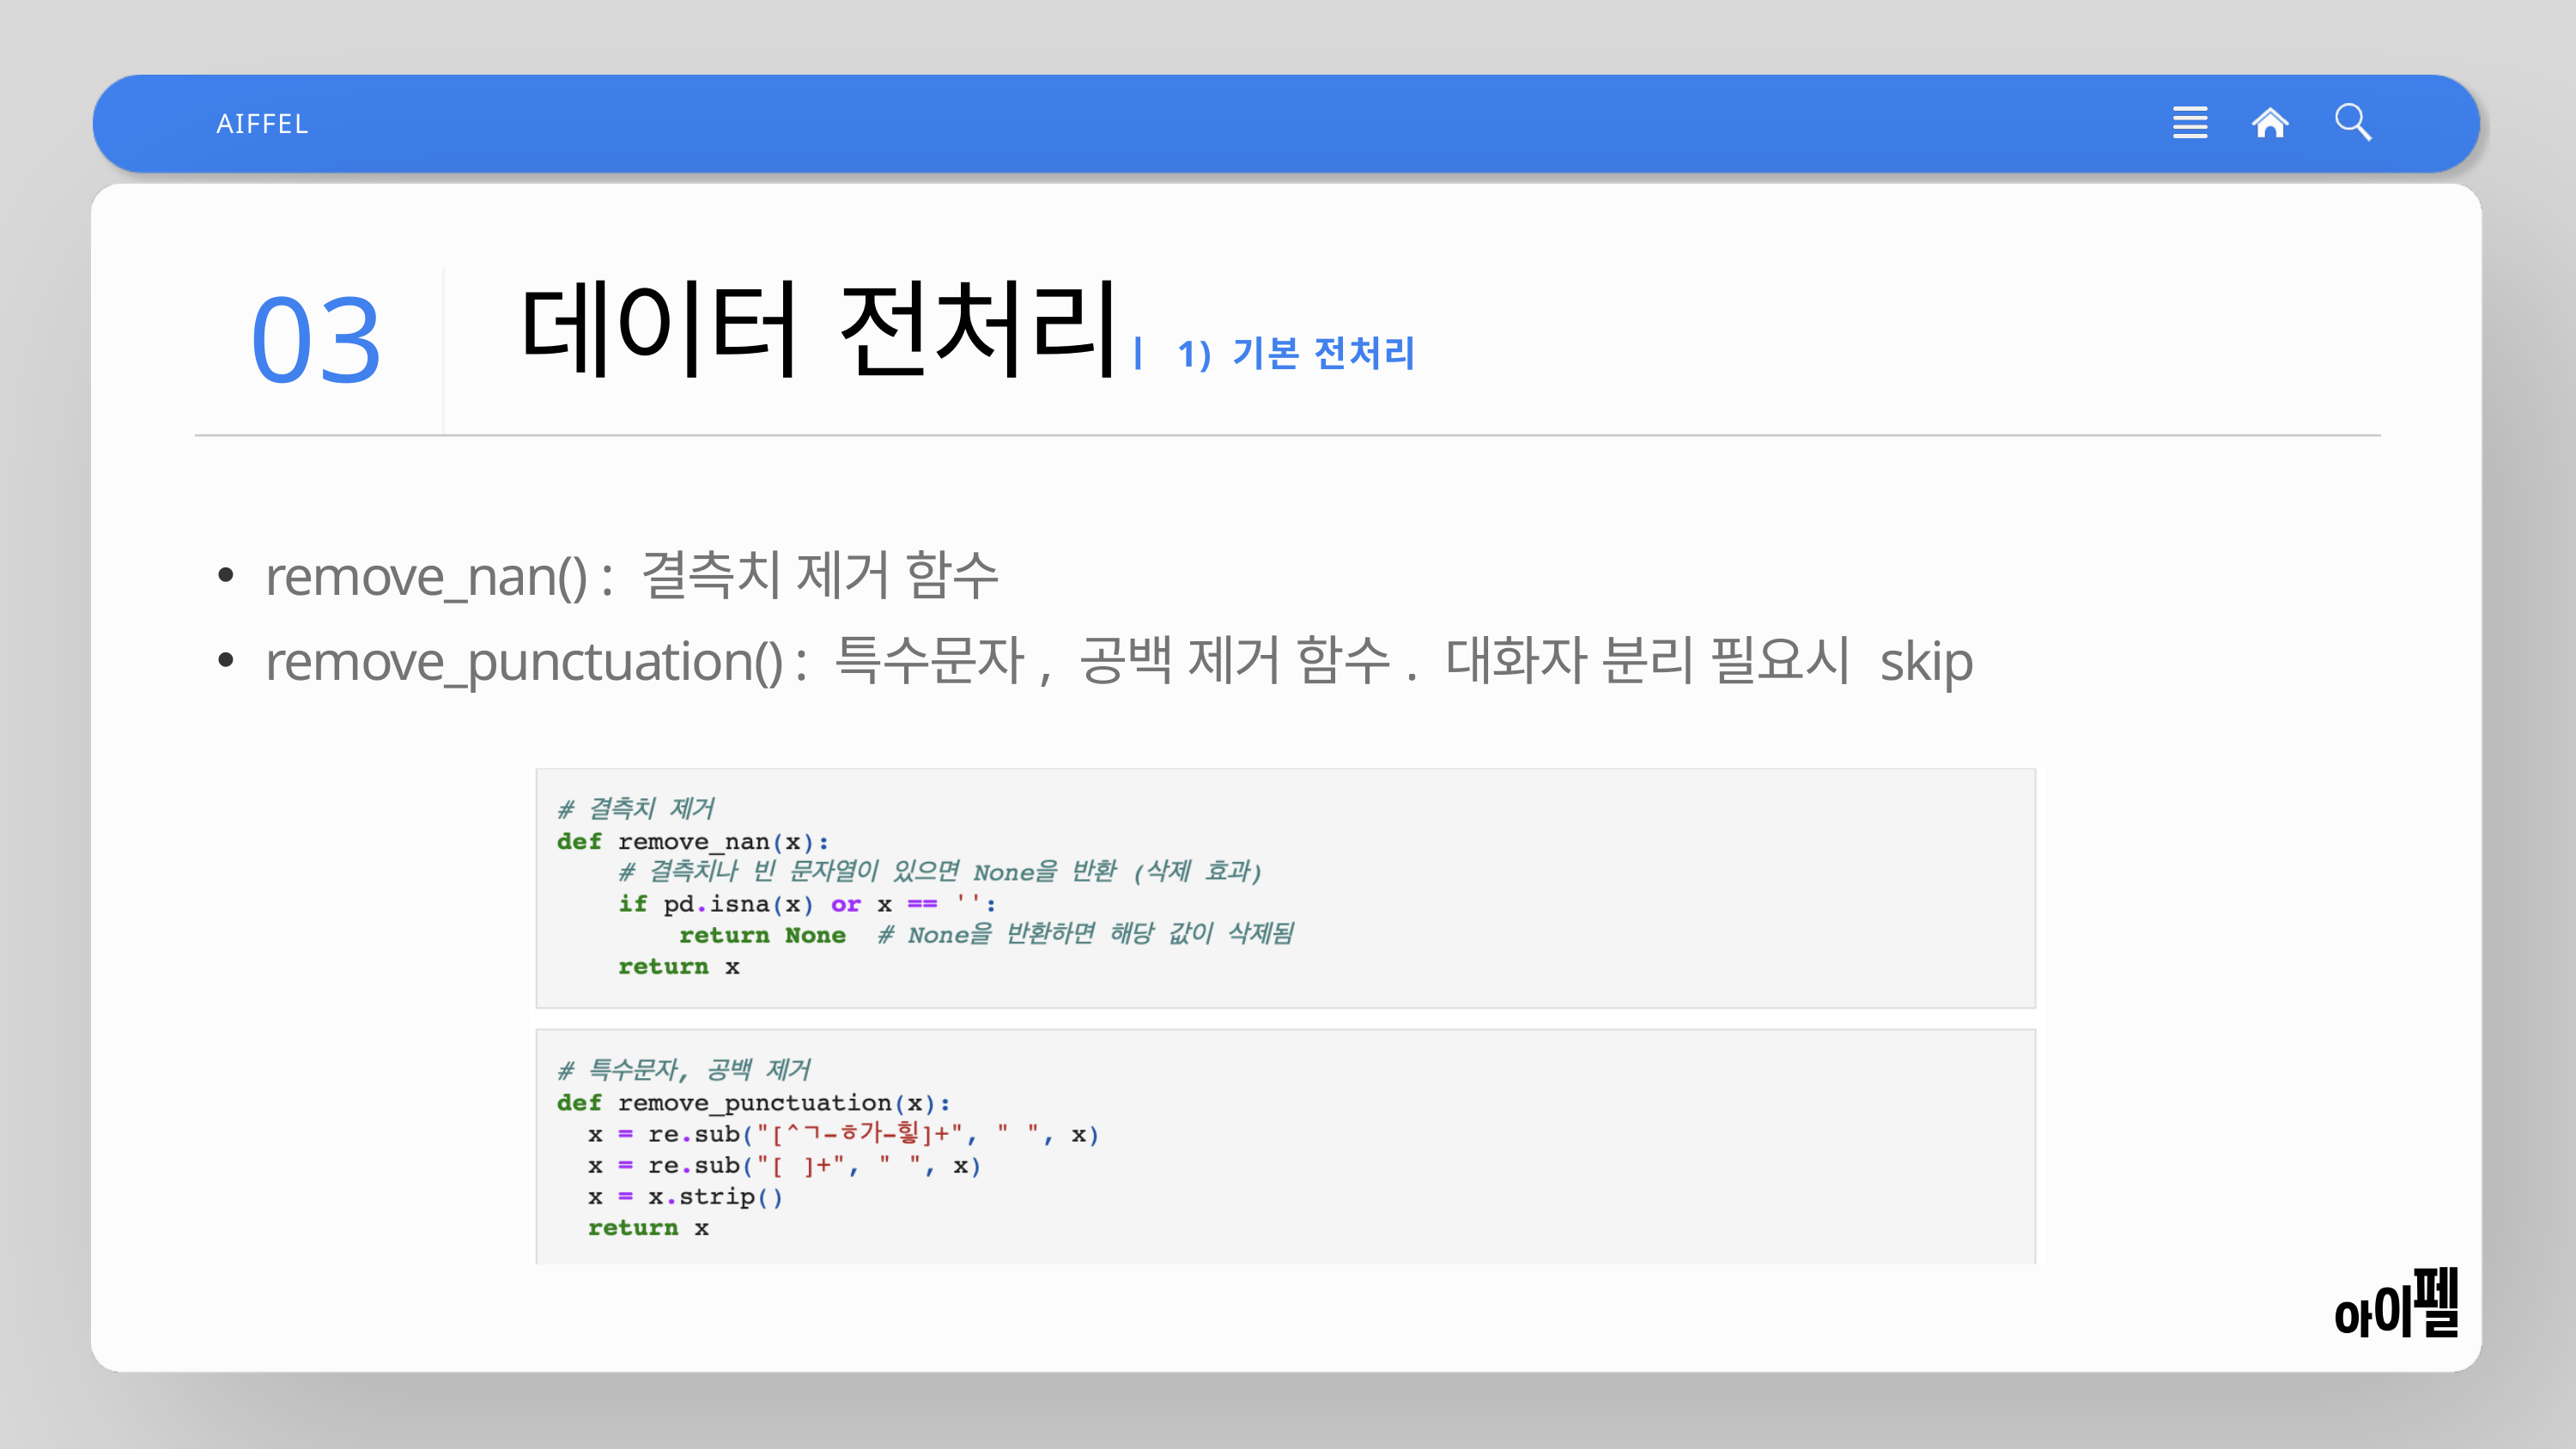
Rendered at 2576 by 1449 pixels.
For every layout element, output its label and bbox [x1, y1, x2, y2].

picture [92, 75, 2482, 174]
picture [90, 184, 2483, 1374]
